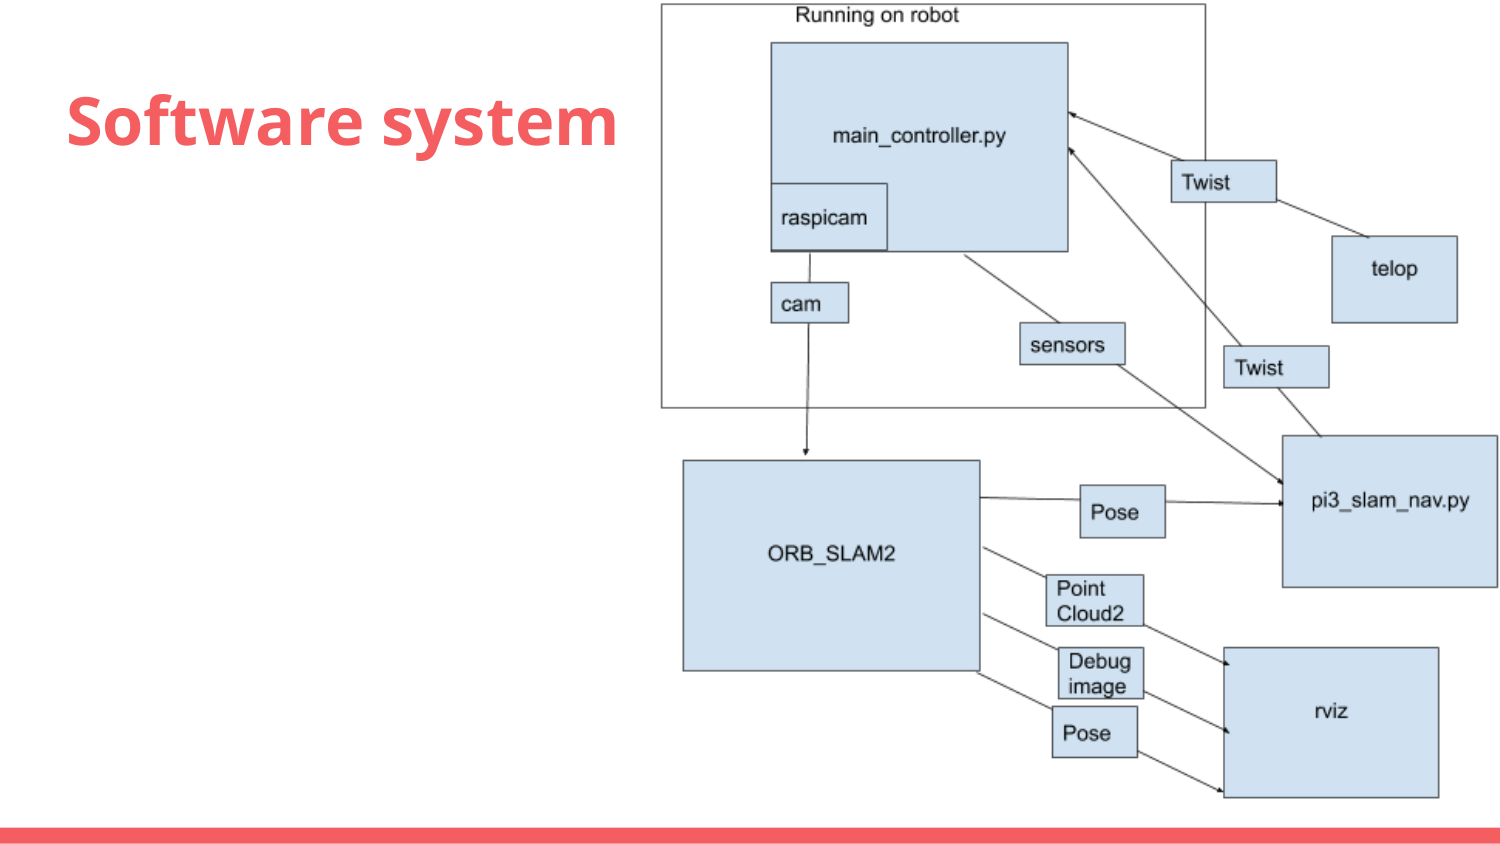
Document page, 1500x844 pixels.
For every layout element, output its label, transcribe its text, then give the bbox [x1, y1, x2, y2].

picture [655, 0, 1500, 825]
title Software system [51, 64, 650, 167]
